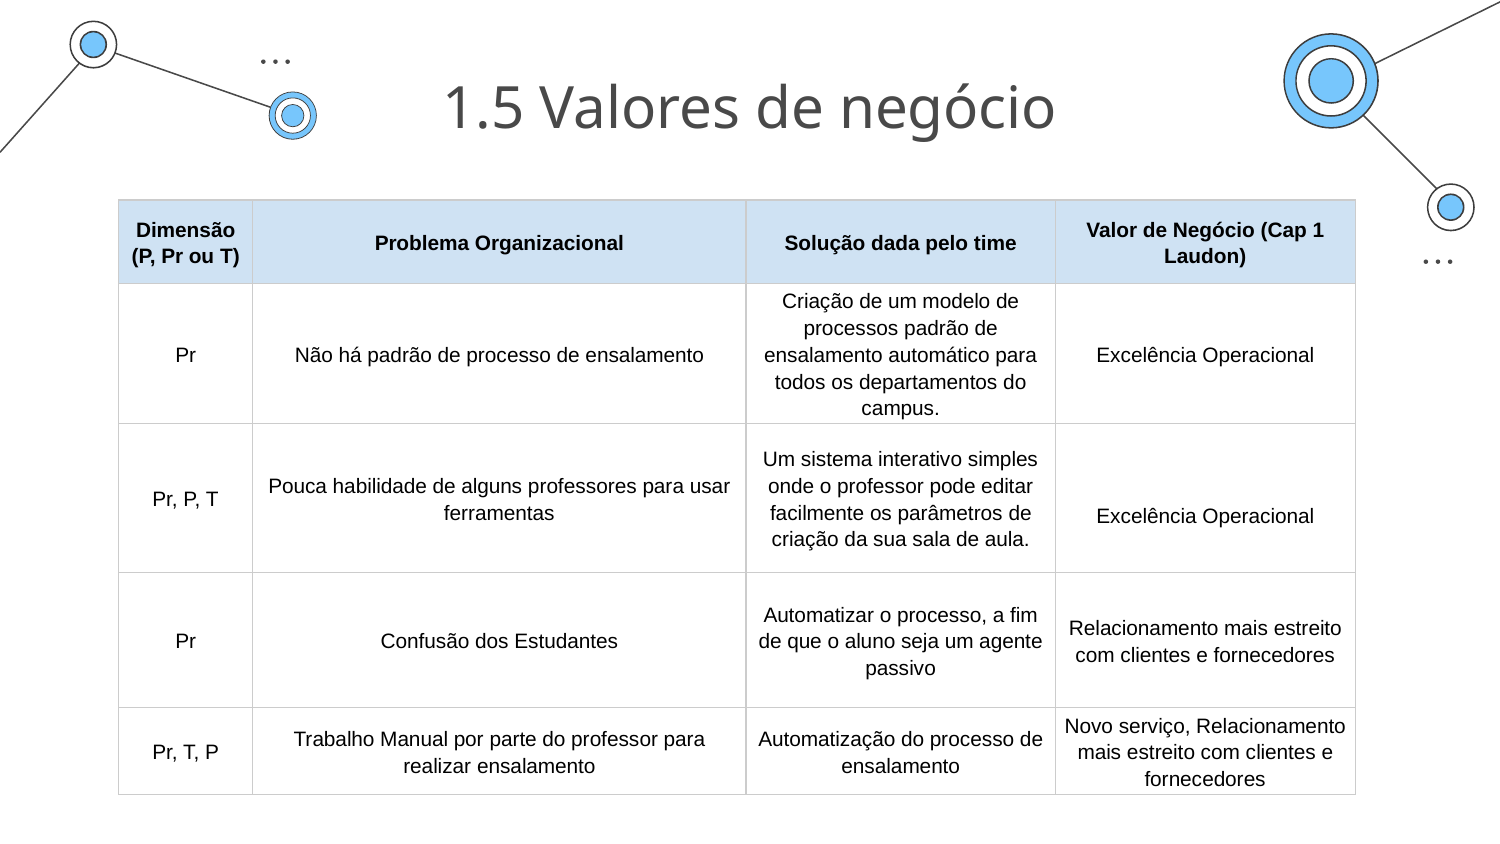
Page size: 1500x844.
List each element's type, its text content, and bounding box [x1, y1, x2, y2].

table_cell Criação de um modelo de processos padrão de ensalamento automático para todos os departamentos do campus. [747, 284, 1055, 423]
table_header Problema Organizacional [253, 201, 745, 283]
table_cell Pr, P, T [119, 424, 252, 572]
table_header Valor de Negócio (Cap 1 Laudon) [1056, 201, 1355, 283]
table_cell Automatizar o processo, a fim de que o aluno seja um agente passivo [747, 573, 1055, 707]
table_cell Automatização do processo de ensalamento [747, 708, 1055, 794]
table_cell Excelência Operacional [1056, 284, 1355, 423]
table_cell Confusão dos Estudantes [253, 573, 745, 707]
table_cell Um sistema interativo simples onde o professor pode editar facilmente os parâmetros de criação da sua sala de aula. [747, 424, 1055, 572]
table_cell Não há padrão de processo de ensalamento [253, 284, 745, 423]
table_cell Relacionamento mais estreito com clientes e fornecedores [1056, 573, 1355, 707]
title 1.5 Valores de negócio [118, 55, 1382, 150]
table_header Dimensão (P, Pr ou T) [119, 201, 252, 283]
table_cell Pr [119, 284, 252, 423]
table_header Solução dada pelo time [747, 201, 1055, 283]
table_cell Pr, T, P [119, 708, 252, 794]
table_cell Excelência Operacional [1056, 424, 1355, 572]
table_cell Trabalho Manual por parte do professor para realizar ensalamento [253, 708, 745, 794]
table_cell Pr [119, 573, 252, 707]
table_cell Pouca habilidade de alguns professores para usar ferramentas [253, 424, 745, 572]
table_cell Novo serviço, Relacionamento mais estreito com clientes e fornecedores [1056, 708, 1355, 794]
